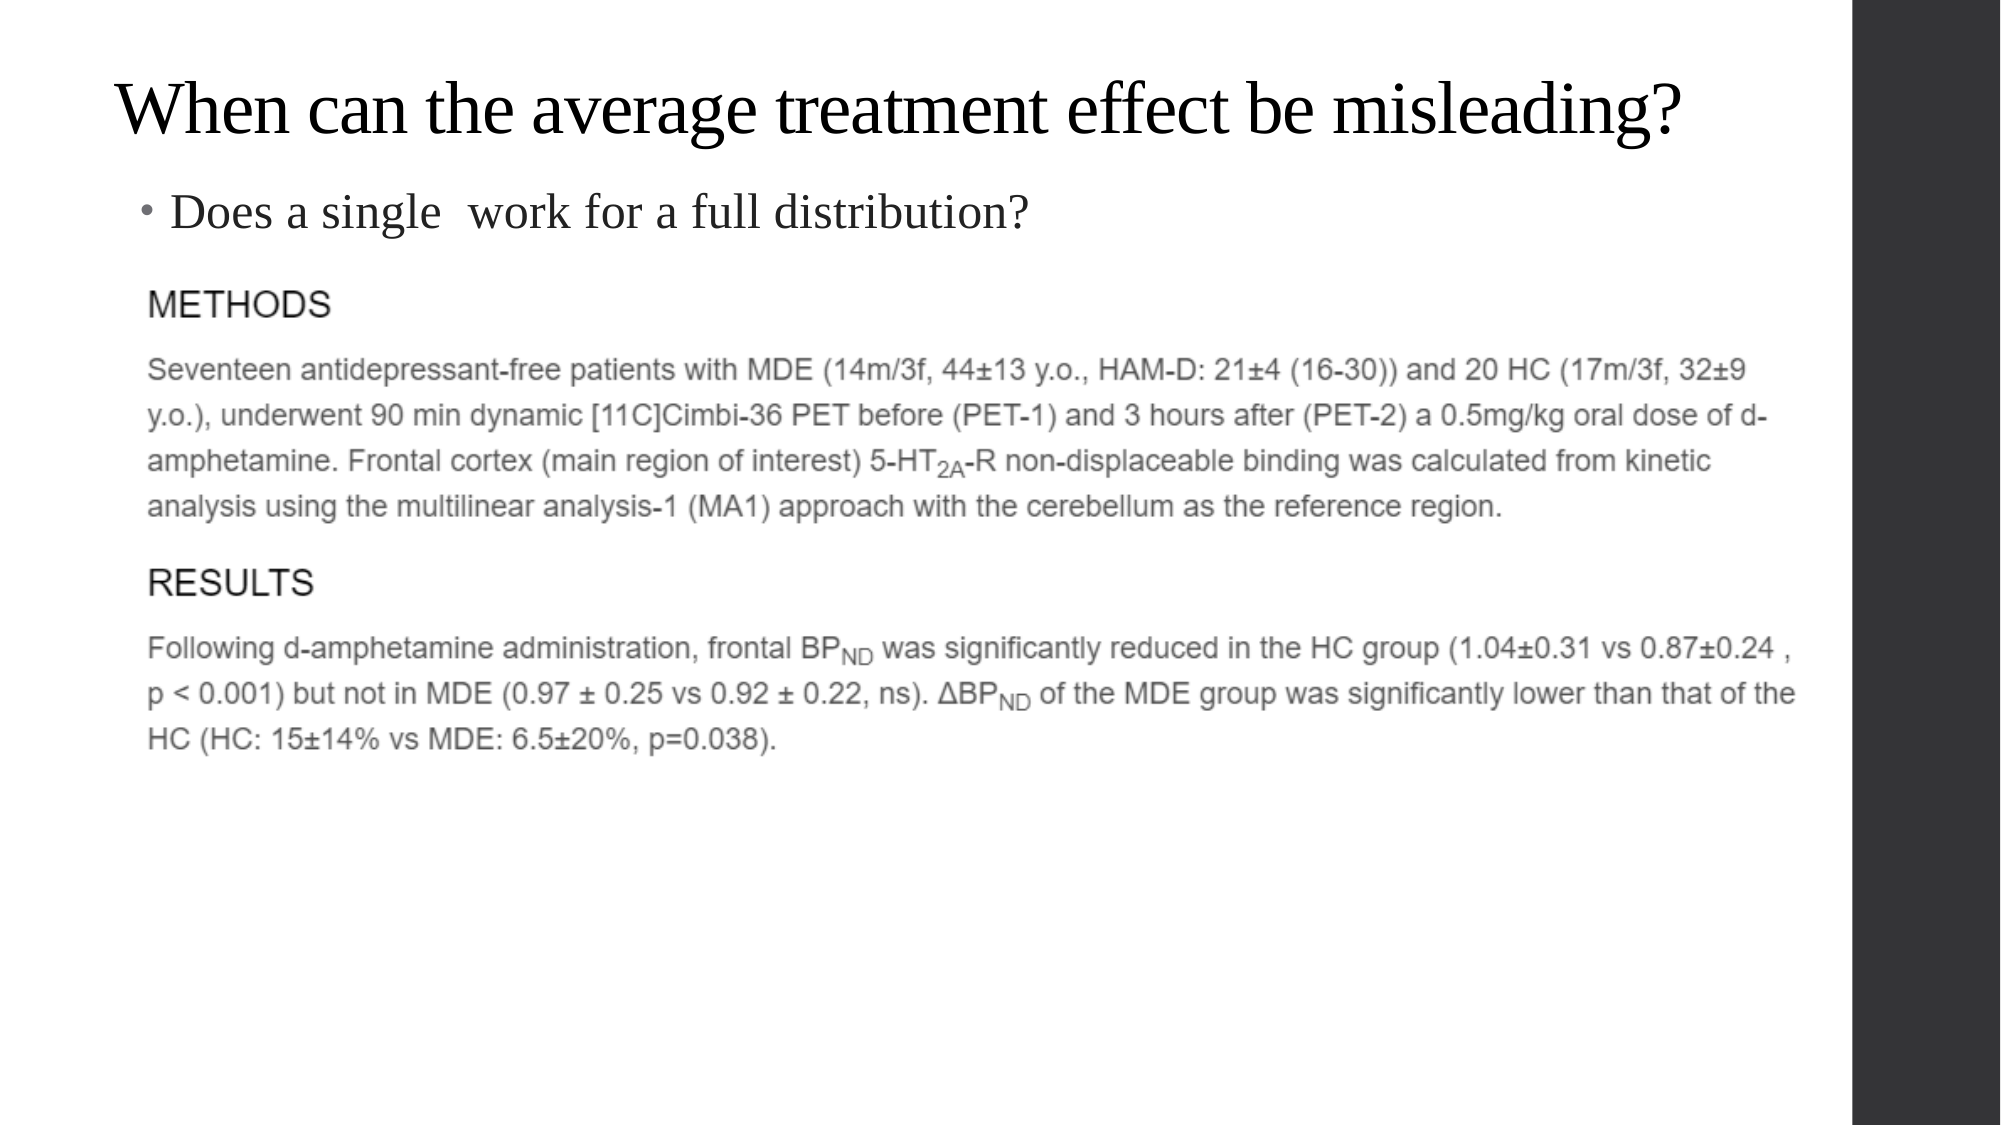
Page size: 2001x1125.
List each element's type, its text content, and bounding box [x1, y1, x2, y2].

picture [119, 274, 1824, 776]
title When can the average treatment effect be misleading? [99, 55, 1813, 158]
